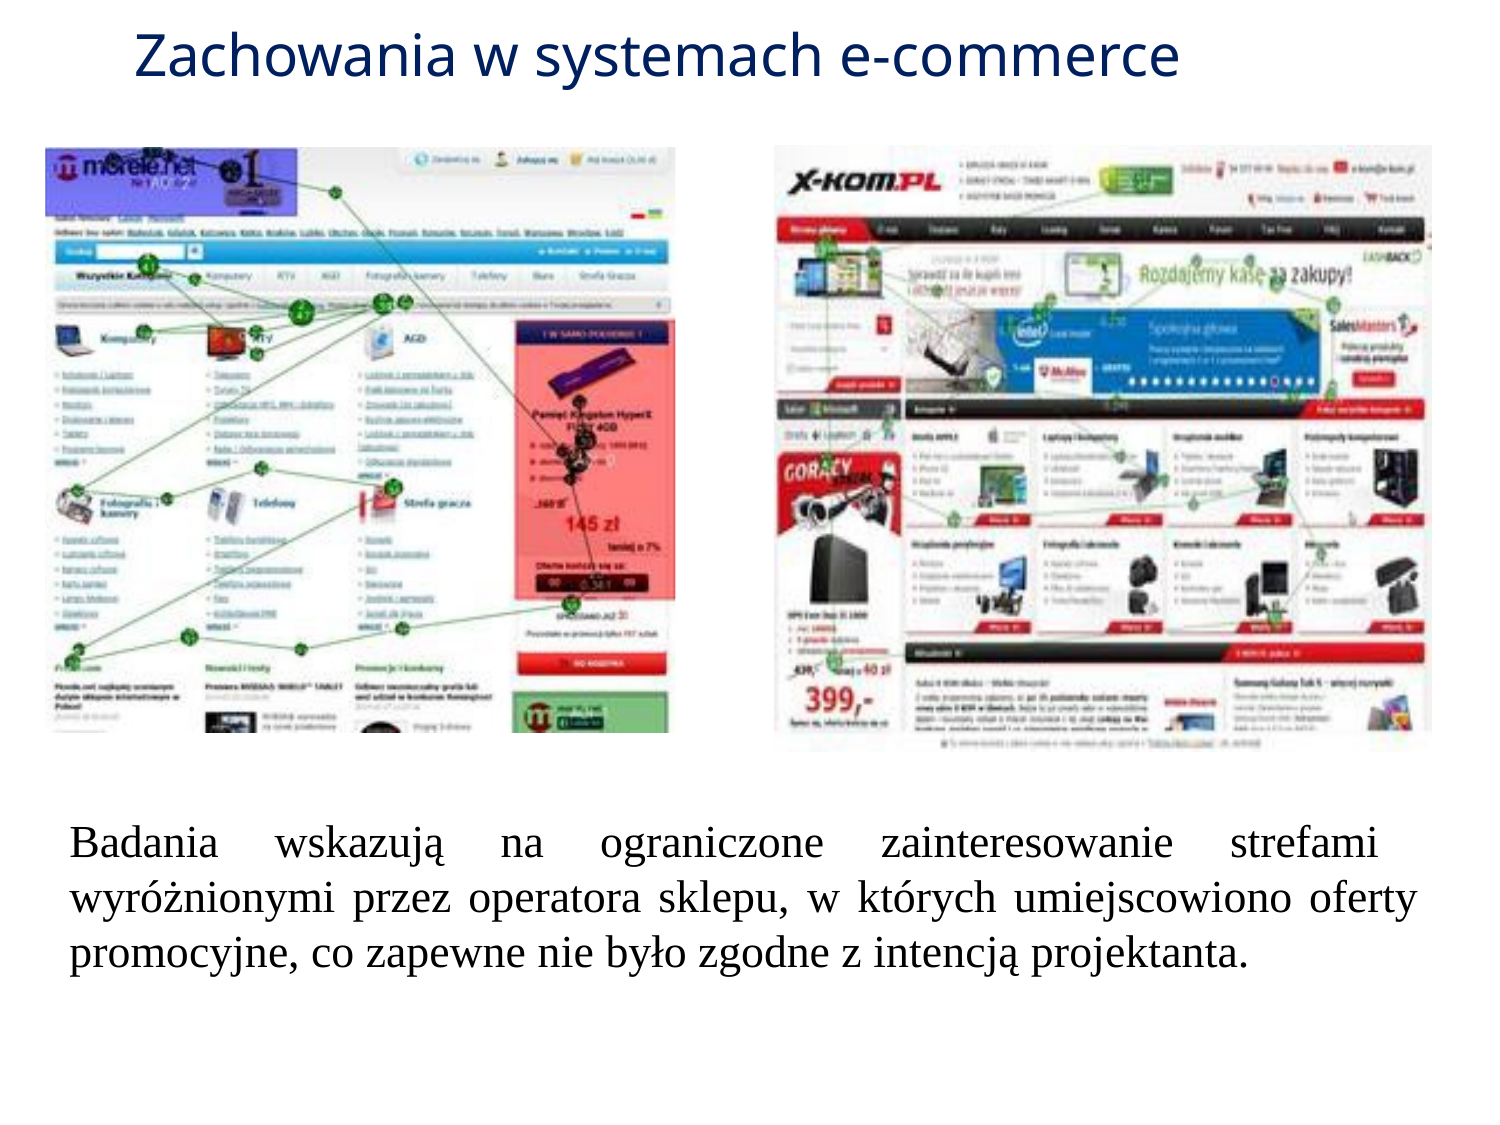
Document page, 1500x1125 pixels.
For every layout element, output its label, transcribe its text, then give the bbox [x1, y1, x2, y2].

text_box Badania wskazują na ograniczone zainteresowanie strefami wyróżnionymi przez operatora sklepu, w których umiejscowiono oferty promocyjne, co zapewne nie było zgodne z intencją projektanta. [67, 808, 1436, 977]
text_box [773, 145, 1432, 752]
text_box [45, 147, 676, 733]
title Zachowania w systemach e-commerce [132, 15, 1379, 206]
